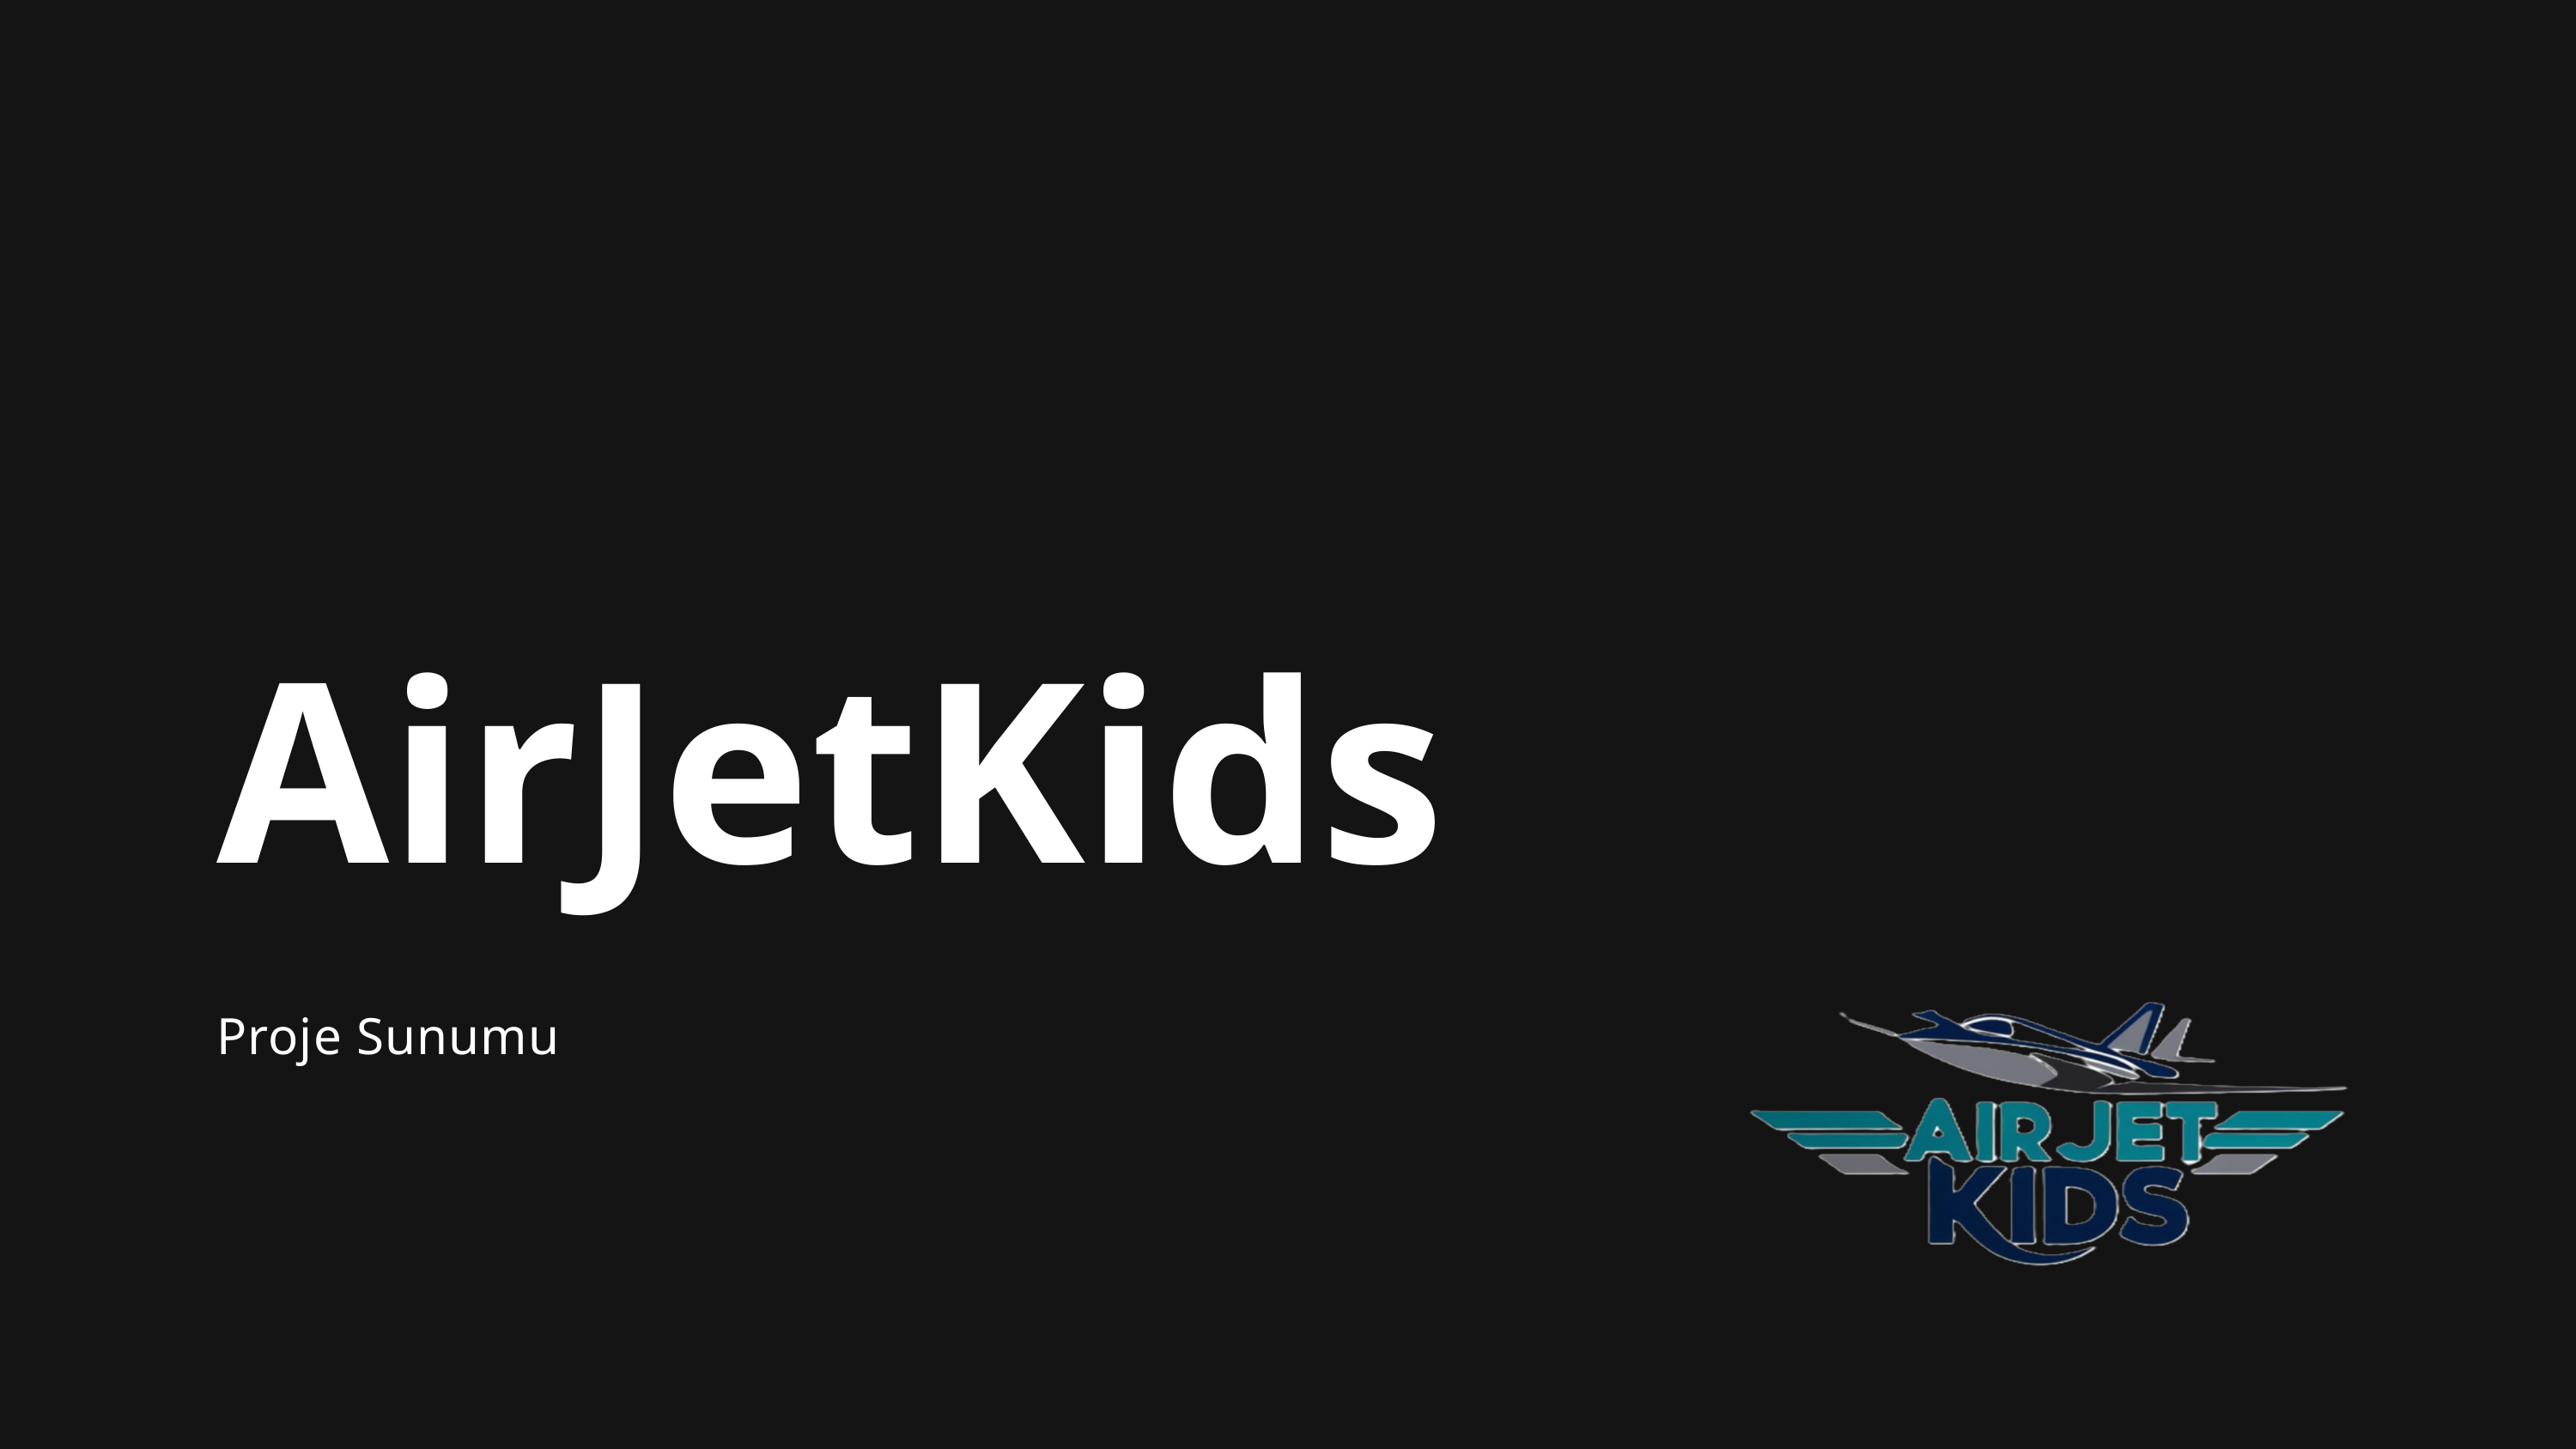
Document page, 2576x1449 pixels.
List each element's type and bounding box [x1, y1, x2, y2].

text_box [1517, 851, 2576, 1449]
text_box [216, 422, 1814, 1061]
